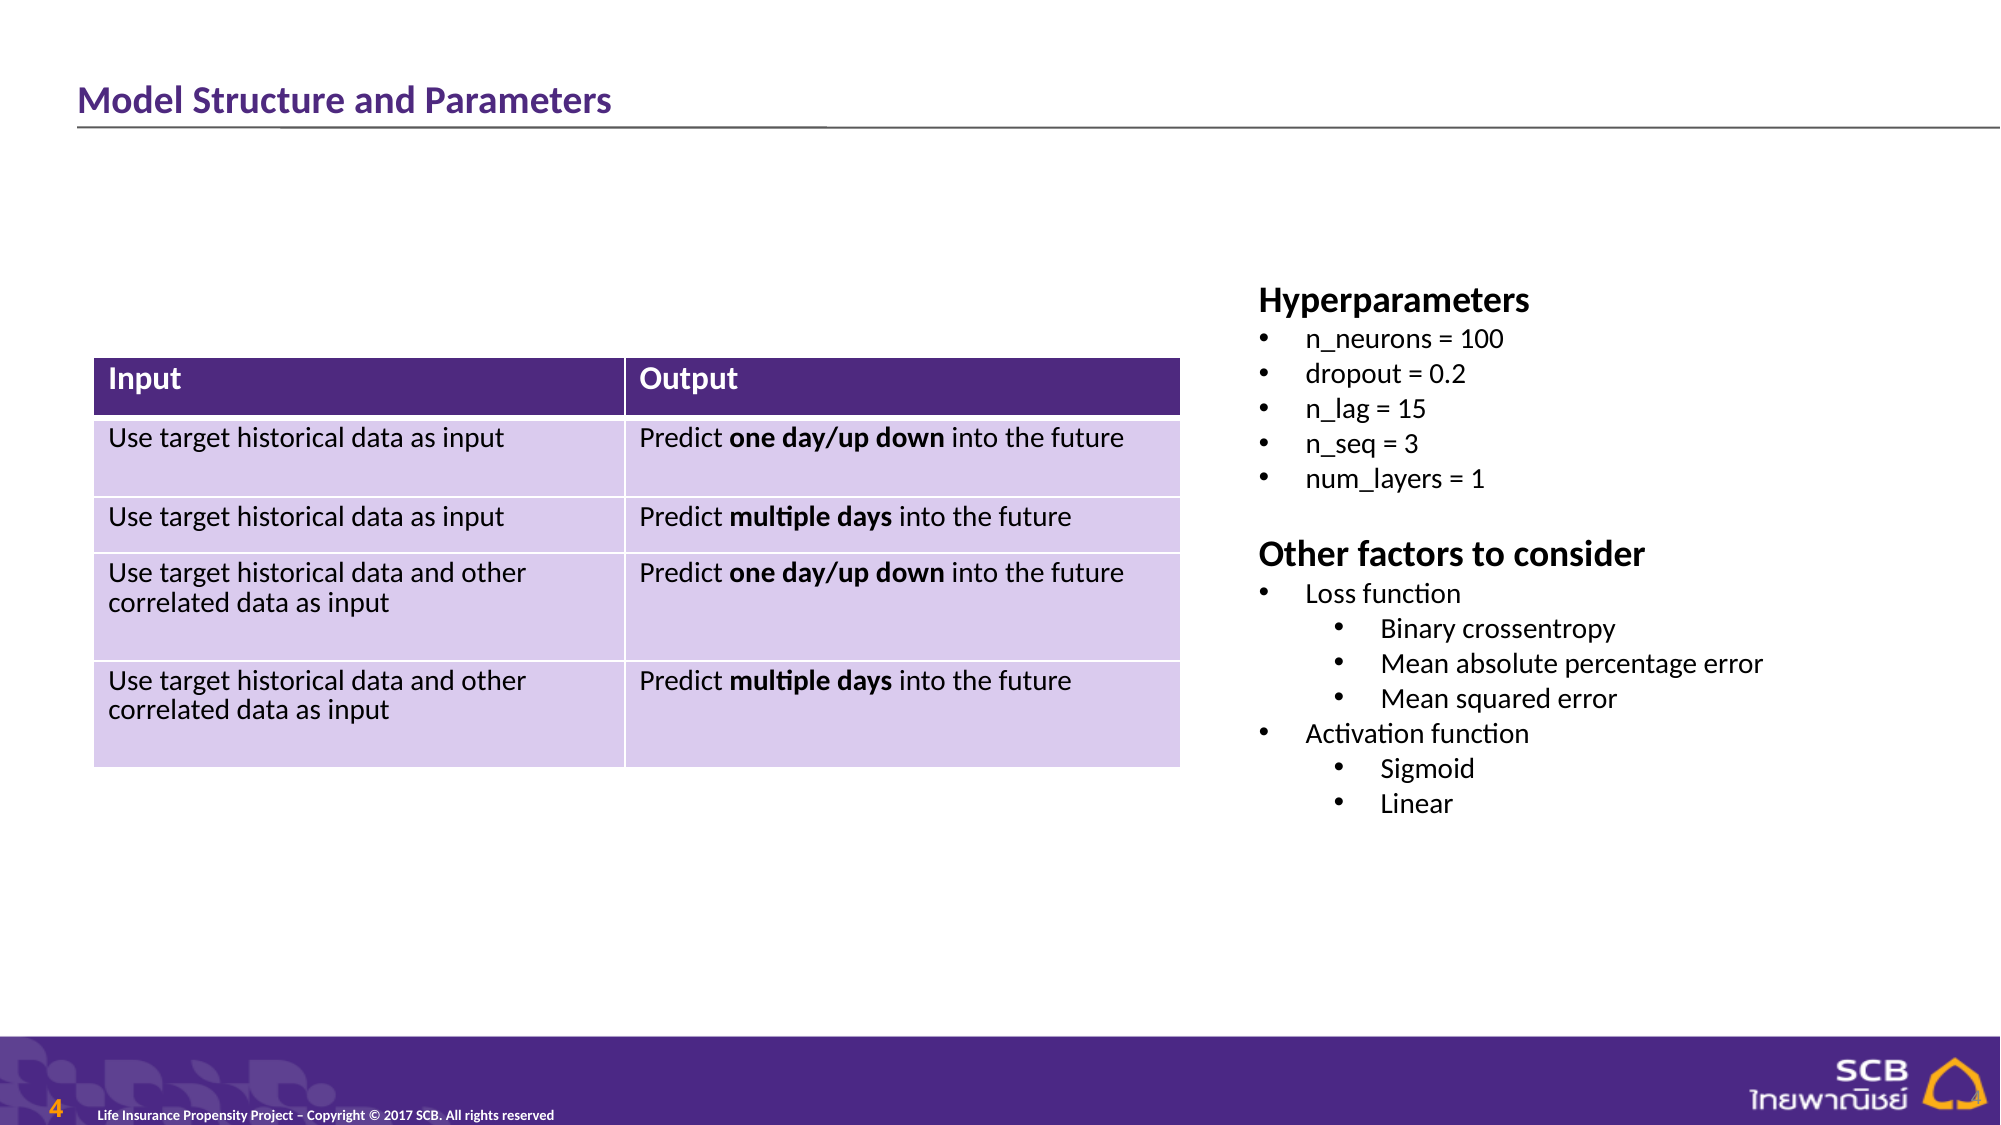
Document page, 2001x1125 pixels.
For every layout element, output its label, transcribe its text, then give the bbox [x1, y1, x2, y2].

table_cell Use target historical data and other correlated data as input [94, 554, 624, 660]
title Model Structure and Parameters [76, 27, 1921, 122]
table_cell Use target historical data as input [94, 498, 624, 552]
table_header Output [626, 358, 1180, 415]
table_cell Use target historical data and other correlated data as input [94, 662, 624, 767]
table_cell Predict one day/up down into the future [626, 421, 1180, 496]
table_cell Use target historical data as input [94, 421, 624, 496]
table_header Input [94, 358, 624, 415]
table_cell Predict one day/up down into the future [626, 554, 1180, 660]
text_box Hyperparameters n_neurons = 100 dropout = 0.2 n_lag = 15 n_seq = 3 num_layers = 1 Other factors to consider Loss function Binary crossentropy Mean absolute percentage error Mean squared error Activation function Sigmoid Linear [1244, 267, 1909, 897]
picture [0, 1018, 2000, 1125]
table_cell Predict multiple days into the future [626, 498, 1180, 552]
table_cell Predict multiple days into the future [626, 662, 1180, 767]
